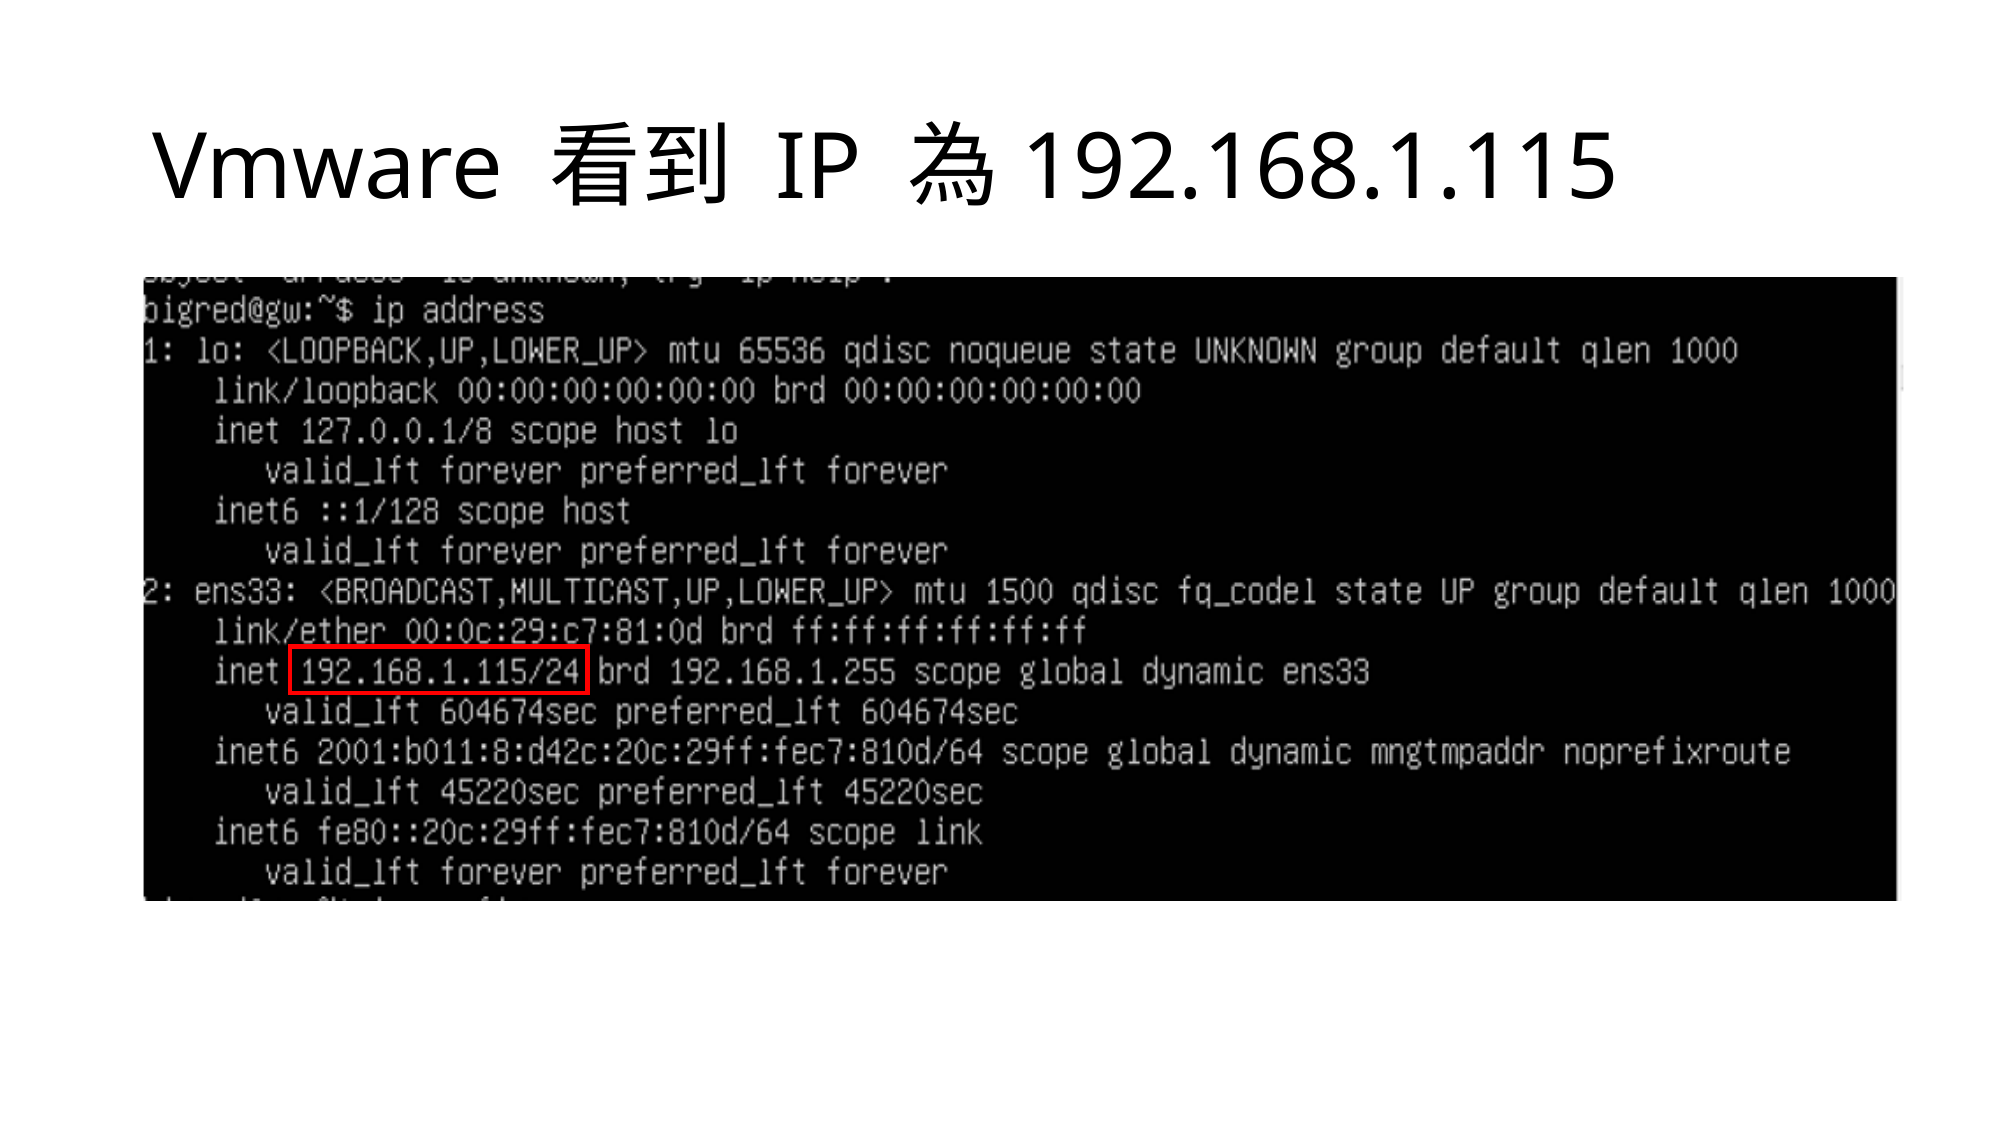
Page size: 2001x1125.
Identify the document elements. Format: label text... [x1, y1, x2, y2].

title Vmware 看到 IP 為192.168.1.115 [137, 59, 1863, 277]
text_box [137, 277, 1916, 901]
